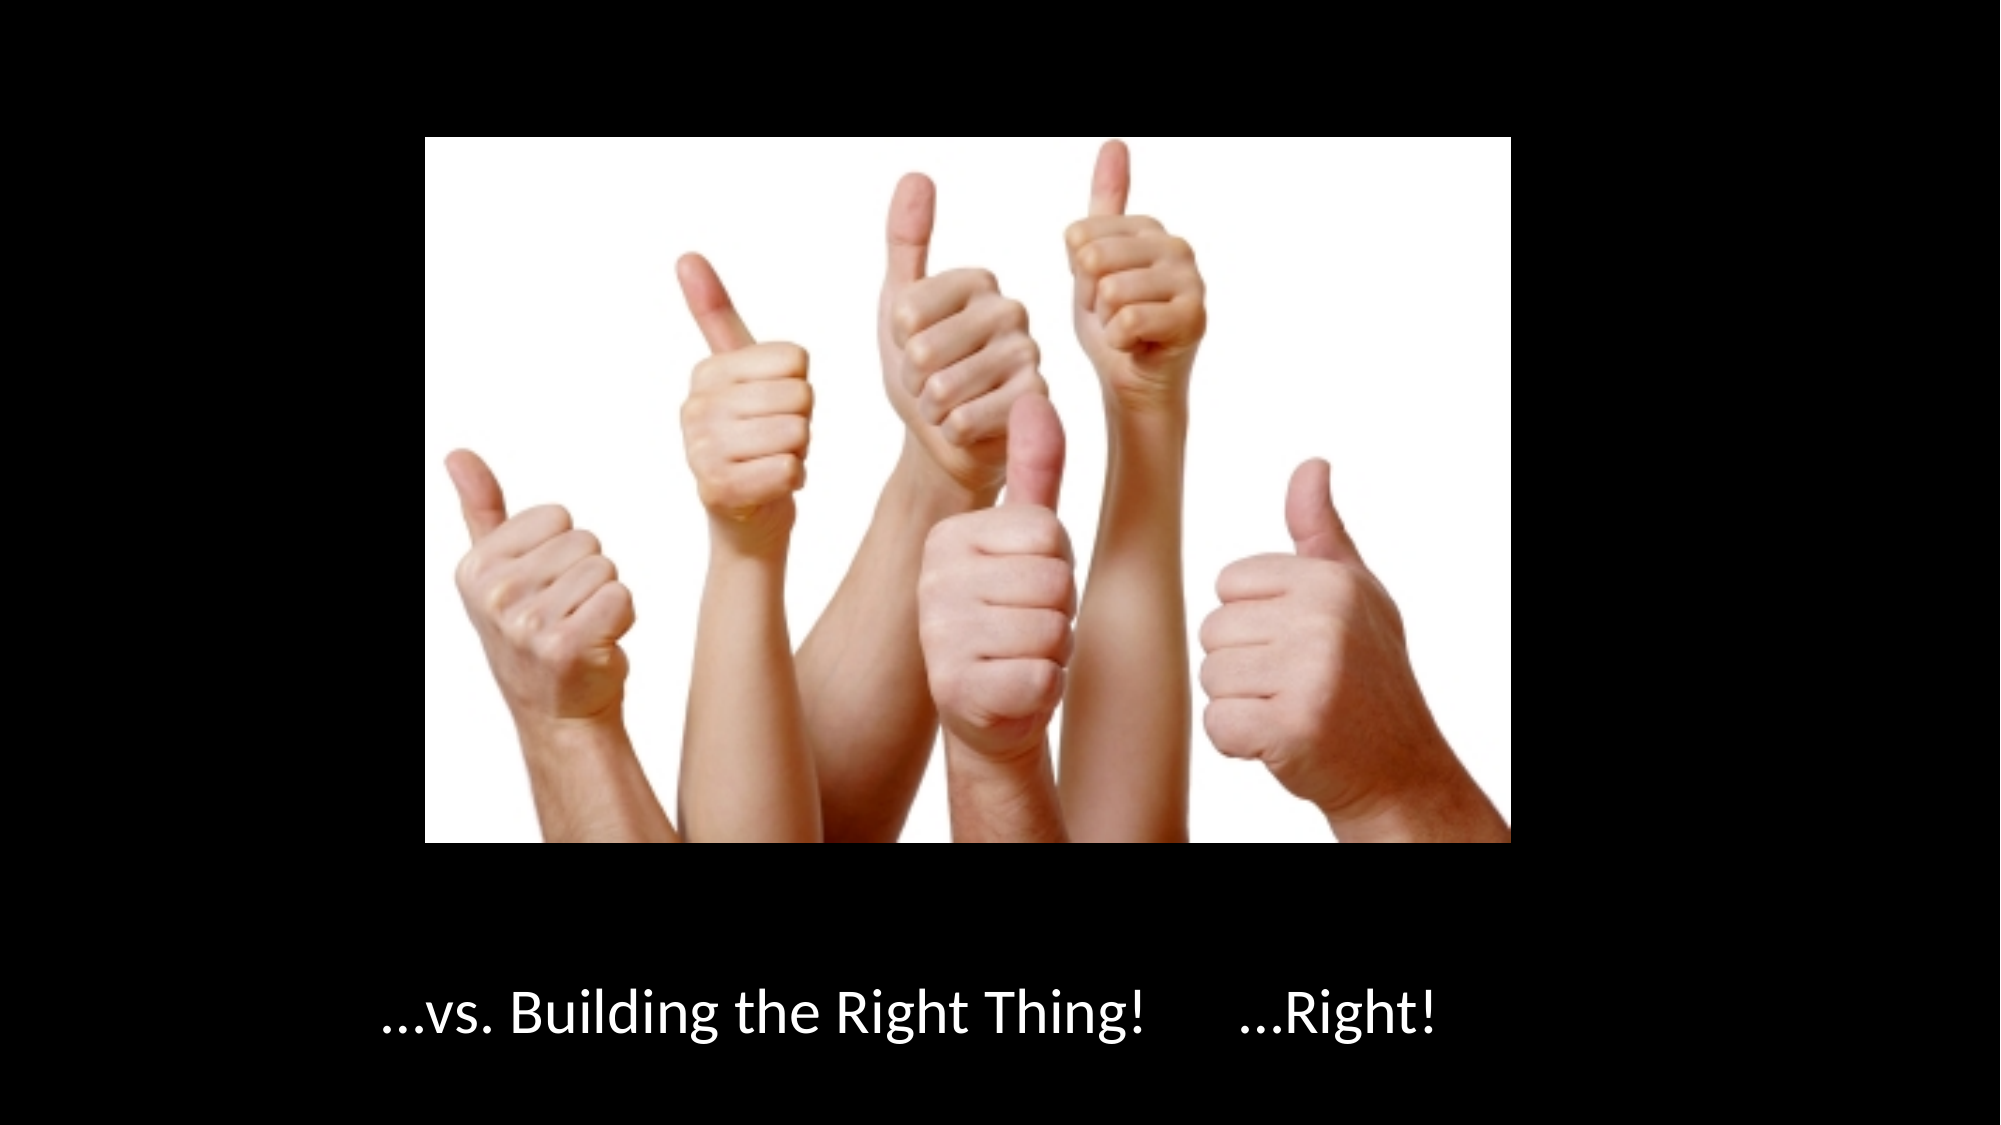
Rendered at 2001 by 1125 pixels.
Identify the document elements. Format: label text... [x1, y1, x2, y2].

text_box …Right! [1224, 962, 1563, 1055]
text_box …vs. Building the Right Thing! [366, 962, 1224, 1055]
picture [424, 137, 1511, 844]
